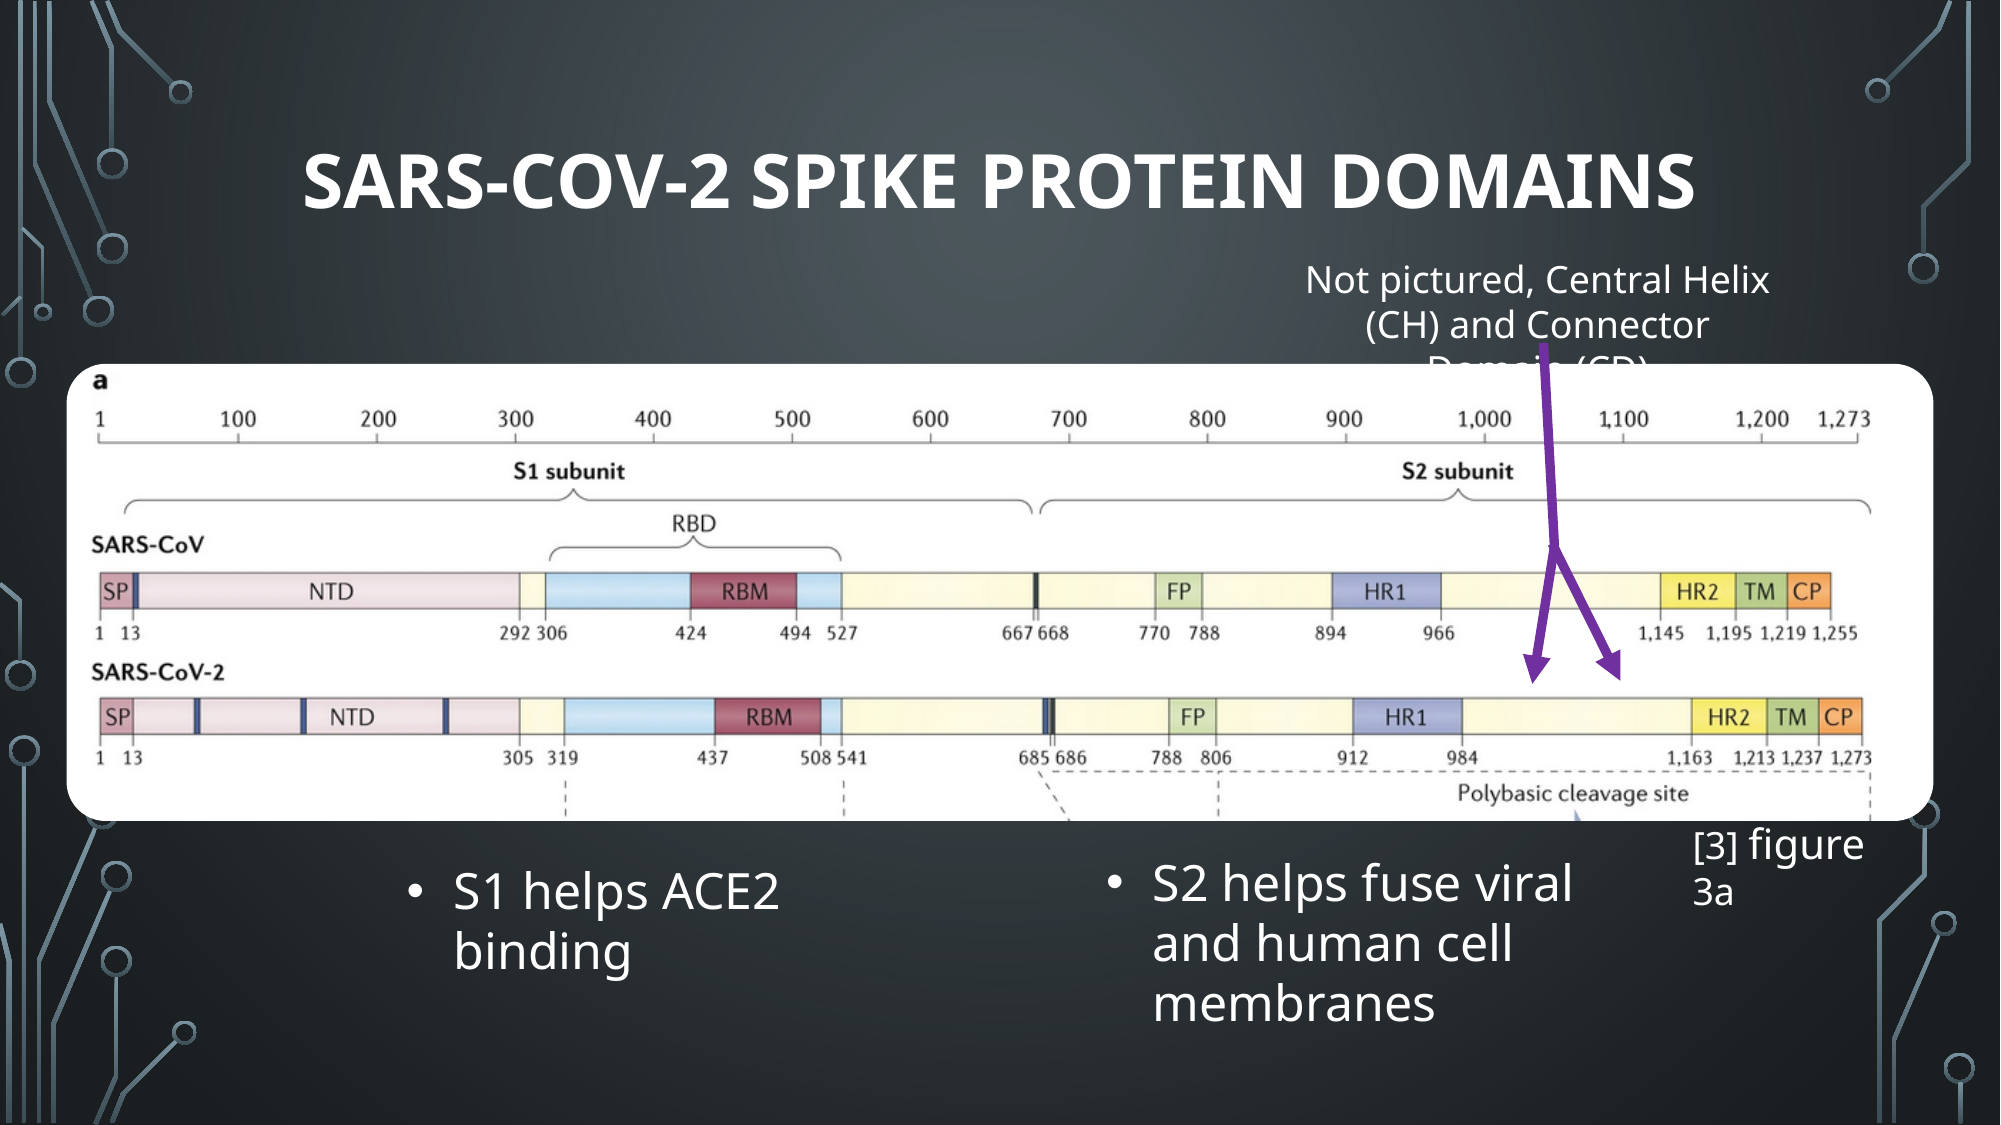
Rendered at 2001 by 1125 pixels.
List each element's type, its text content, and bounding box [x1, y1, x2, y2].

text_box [1551, 543, 1621, 682]
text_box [1543, 342, 1555, 547]
text_box [3] figure 3a [1677, 822, 1927, 921]
title Sars-cov-2 Spike Protein Domains [187, 95, 1813, 273]
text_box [1532, 546, 1555, 685]
text_box S1 helps ACE2 binding [391, 852, 876, 988]
text_box Not pictured, Central Helix (CH) and Connector Domain (CD) [1283, 248, 1793, 363]
text_box S2 helps fuse viral and human cell membranes [1091, 844, 1678, 1039]
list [66, 363, 1934, 822]
